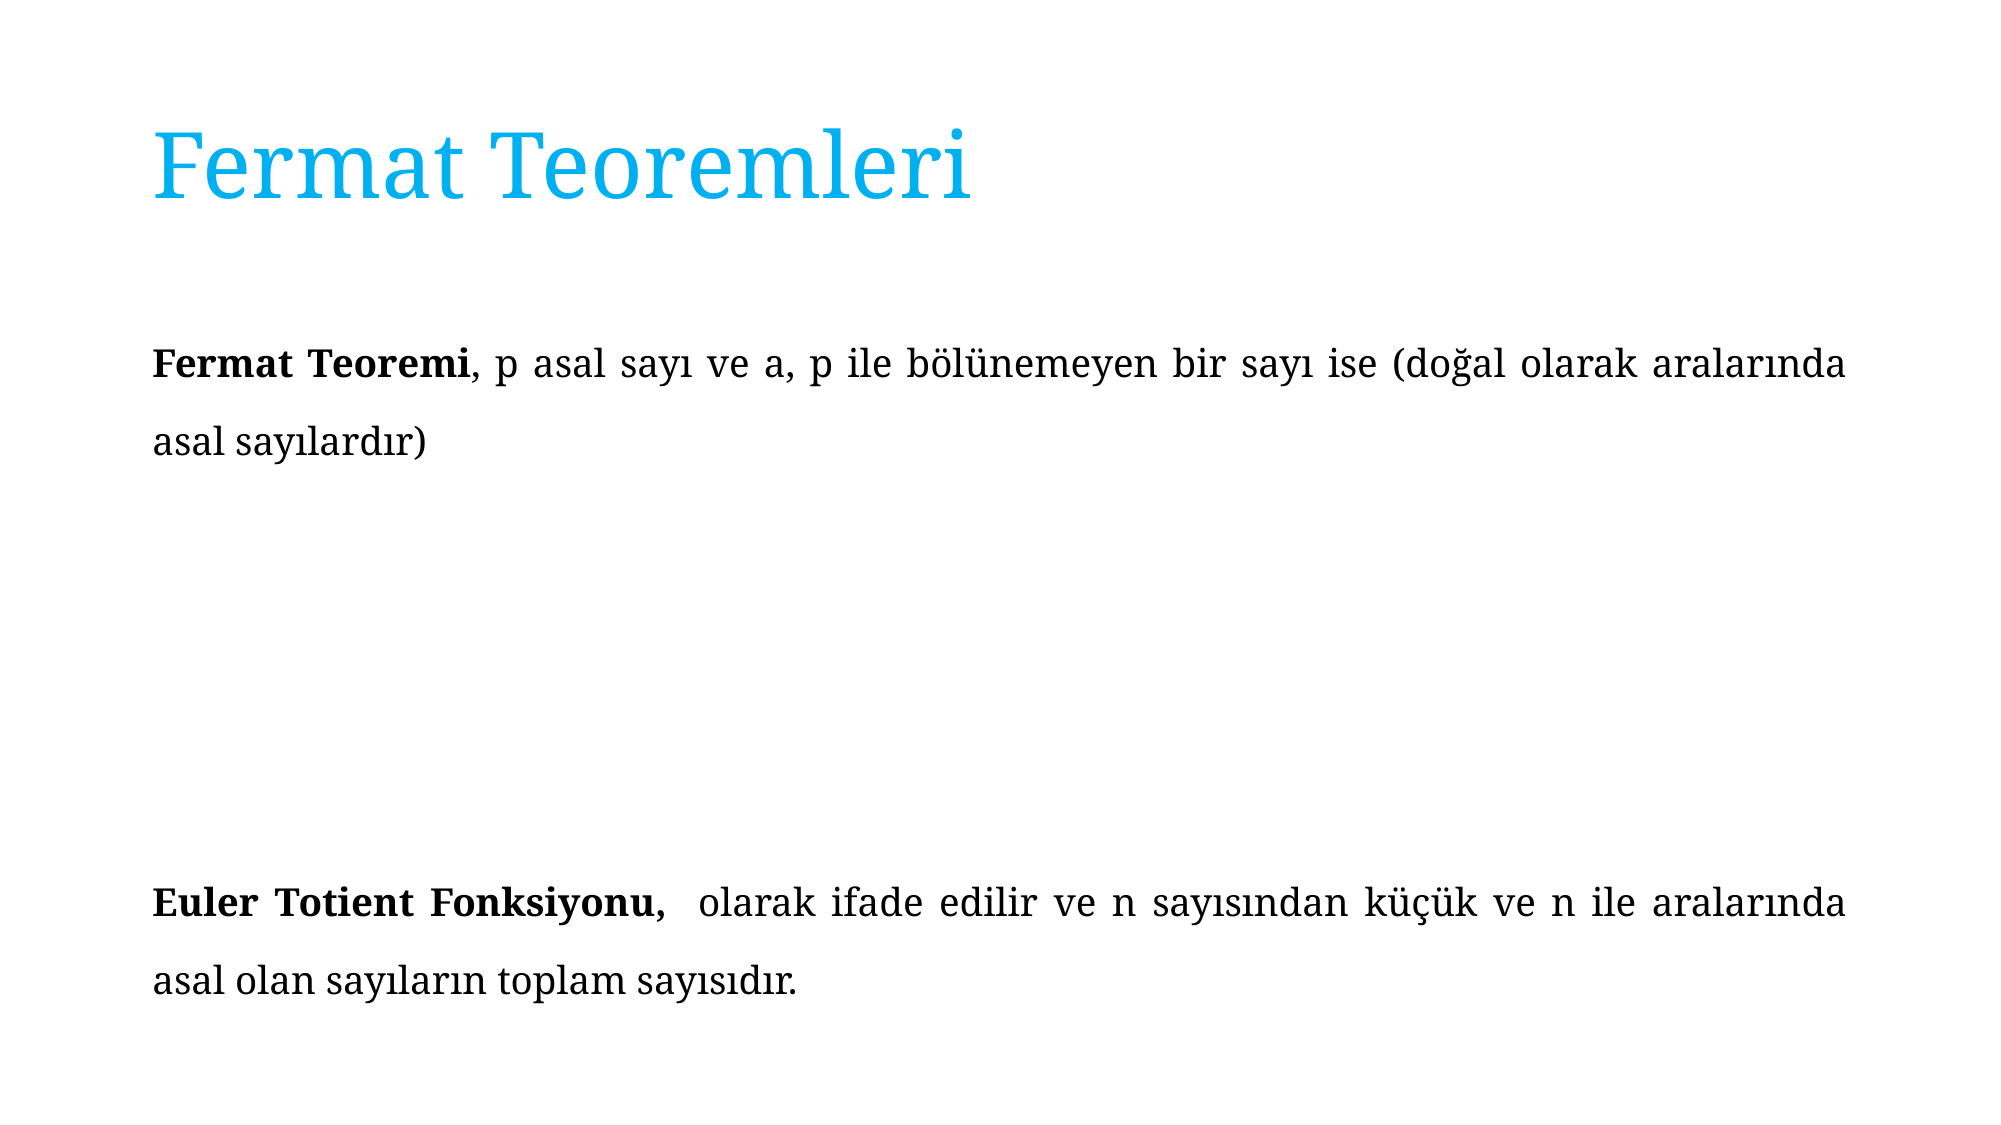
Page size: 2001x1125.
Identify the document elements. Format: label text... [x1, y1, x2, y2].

title Fermat Teoremleri [137, 59, 1863, 278]
